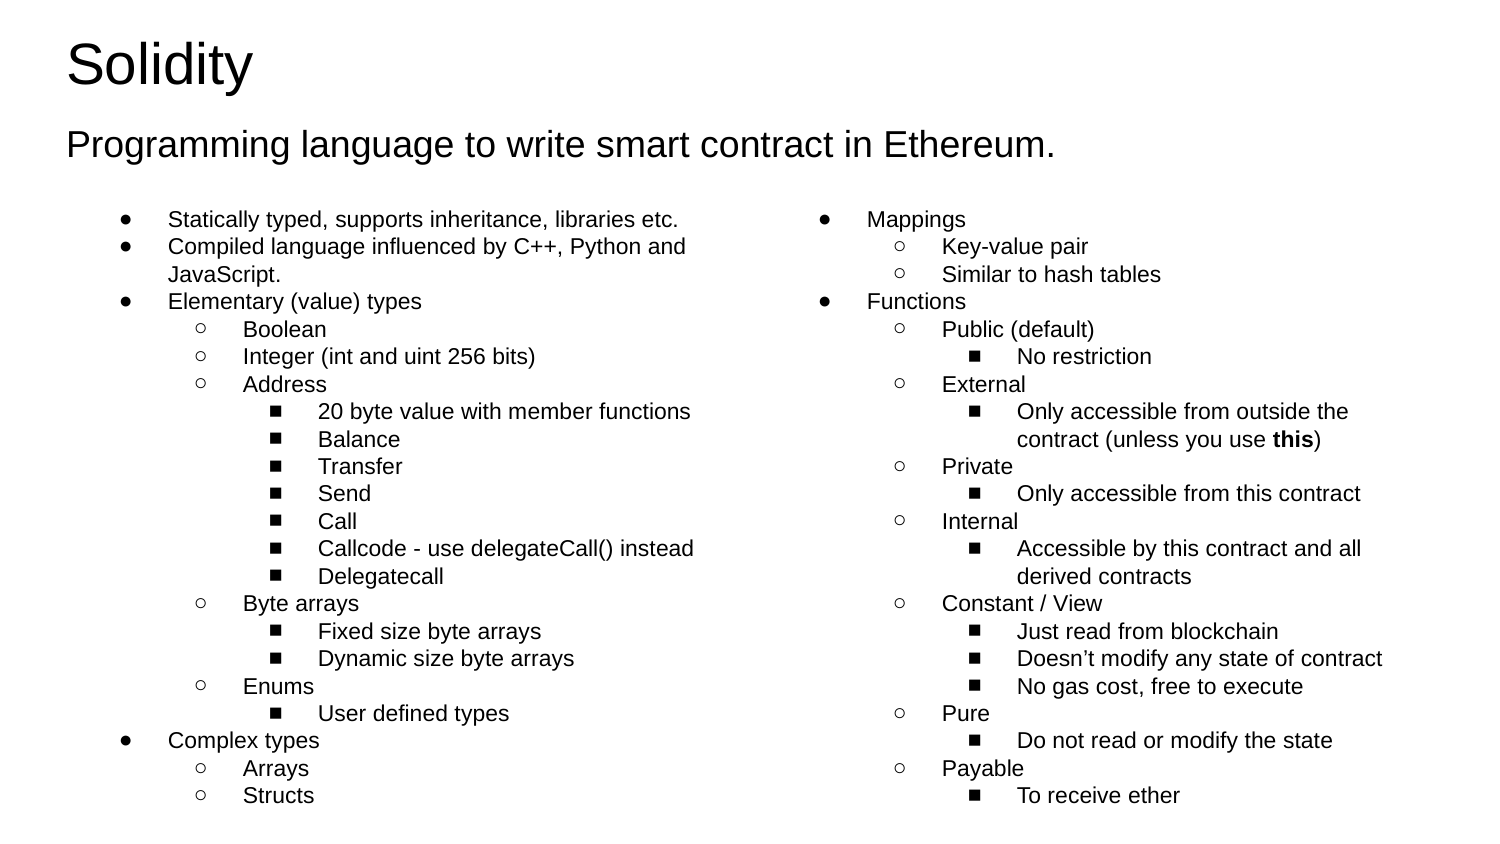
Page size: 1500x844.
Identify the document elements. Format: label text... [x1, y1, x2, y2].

text_box Mappings Key-value pair Similar to hash tables Functions Public (default) No restriction External Only accessible from outside the contract (unless you use this) Private Only accessible from this contract Internal Accessible by this contract and all derived contracts Constant / View Just read from blockchain Doesn’t modify any state of contract No gas cost, free to execute Pure Do not read or modify the state Payable To receive ether [776, 189, 1434, 844]
title Programming language to write smart contract in Ethereum. [51, 104, 1449, 176]
title Solidity [51, 11, 1449, 104]
text_box Statically typed, supports inheritance, libraries etc. Compiled language influenced by C++, Python and JavaScript. Elementary (value) types Boolean Integer (int and uint 256 bits) Address 20 byte value with member functions Balance Transfer Send Call Callcode - use delegateCall() instead Delegatecall Byte arrays Fixed size byte arrays Dynamic size byte arrays Enums User defined types Complex types Arrays Structs [77, 189, 735, 844]
